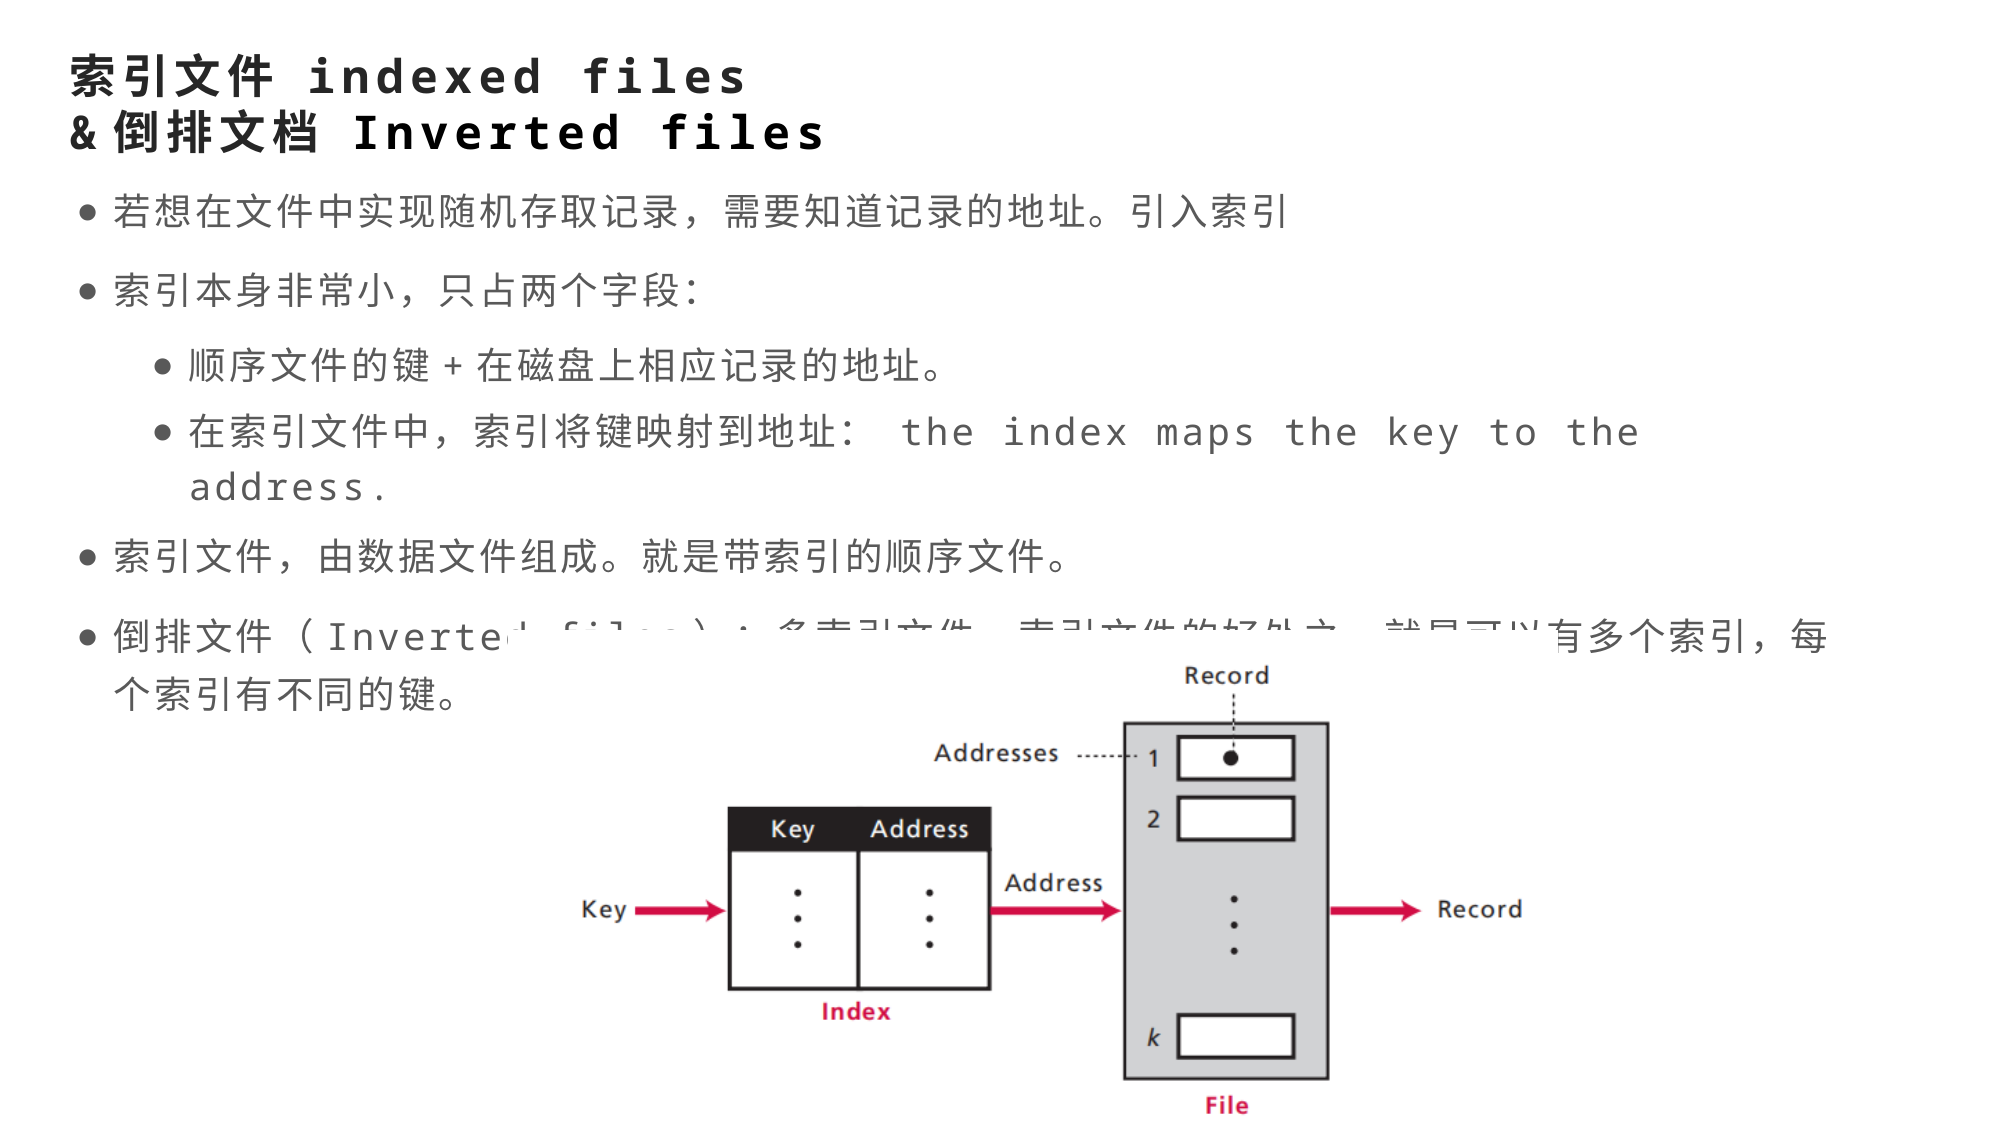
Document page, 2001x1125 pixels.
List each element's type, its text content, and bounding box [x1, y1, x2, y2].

title 索引文件 indexed files &倒排文档 Inverted files [54, 39, 1854, 167]
list 若想在文件中实现随机存取记录，需要知道记录的地址。引入索引 索引本身非常小，只占两个字段： 顺序文件的键+在磁盘上相应记录的地址。 在索引文件中，索引将键映射到地址： the index maps the key to the address. 索引文件，由数据文件组成。就是带索引的顺序文件。 倒排文件（Inverted files）：多索引文件。索引文件的好处之一就是可以有多个索引，每个索引有不同的键。 [61, 166, 1862, 948]
picture [508, 629, 1558, 1125]
